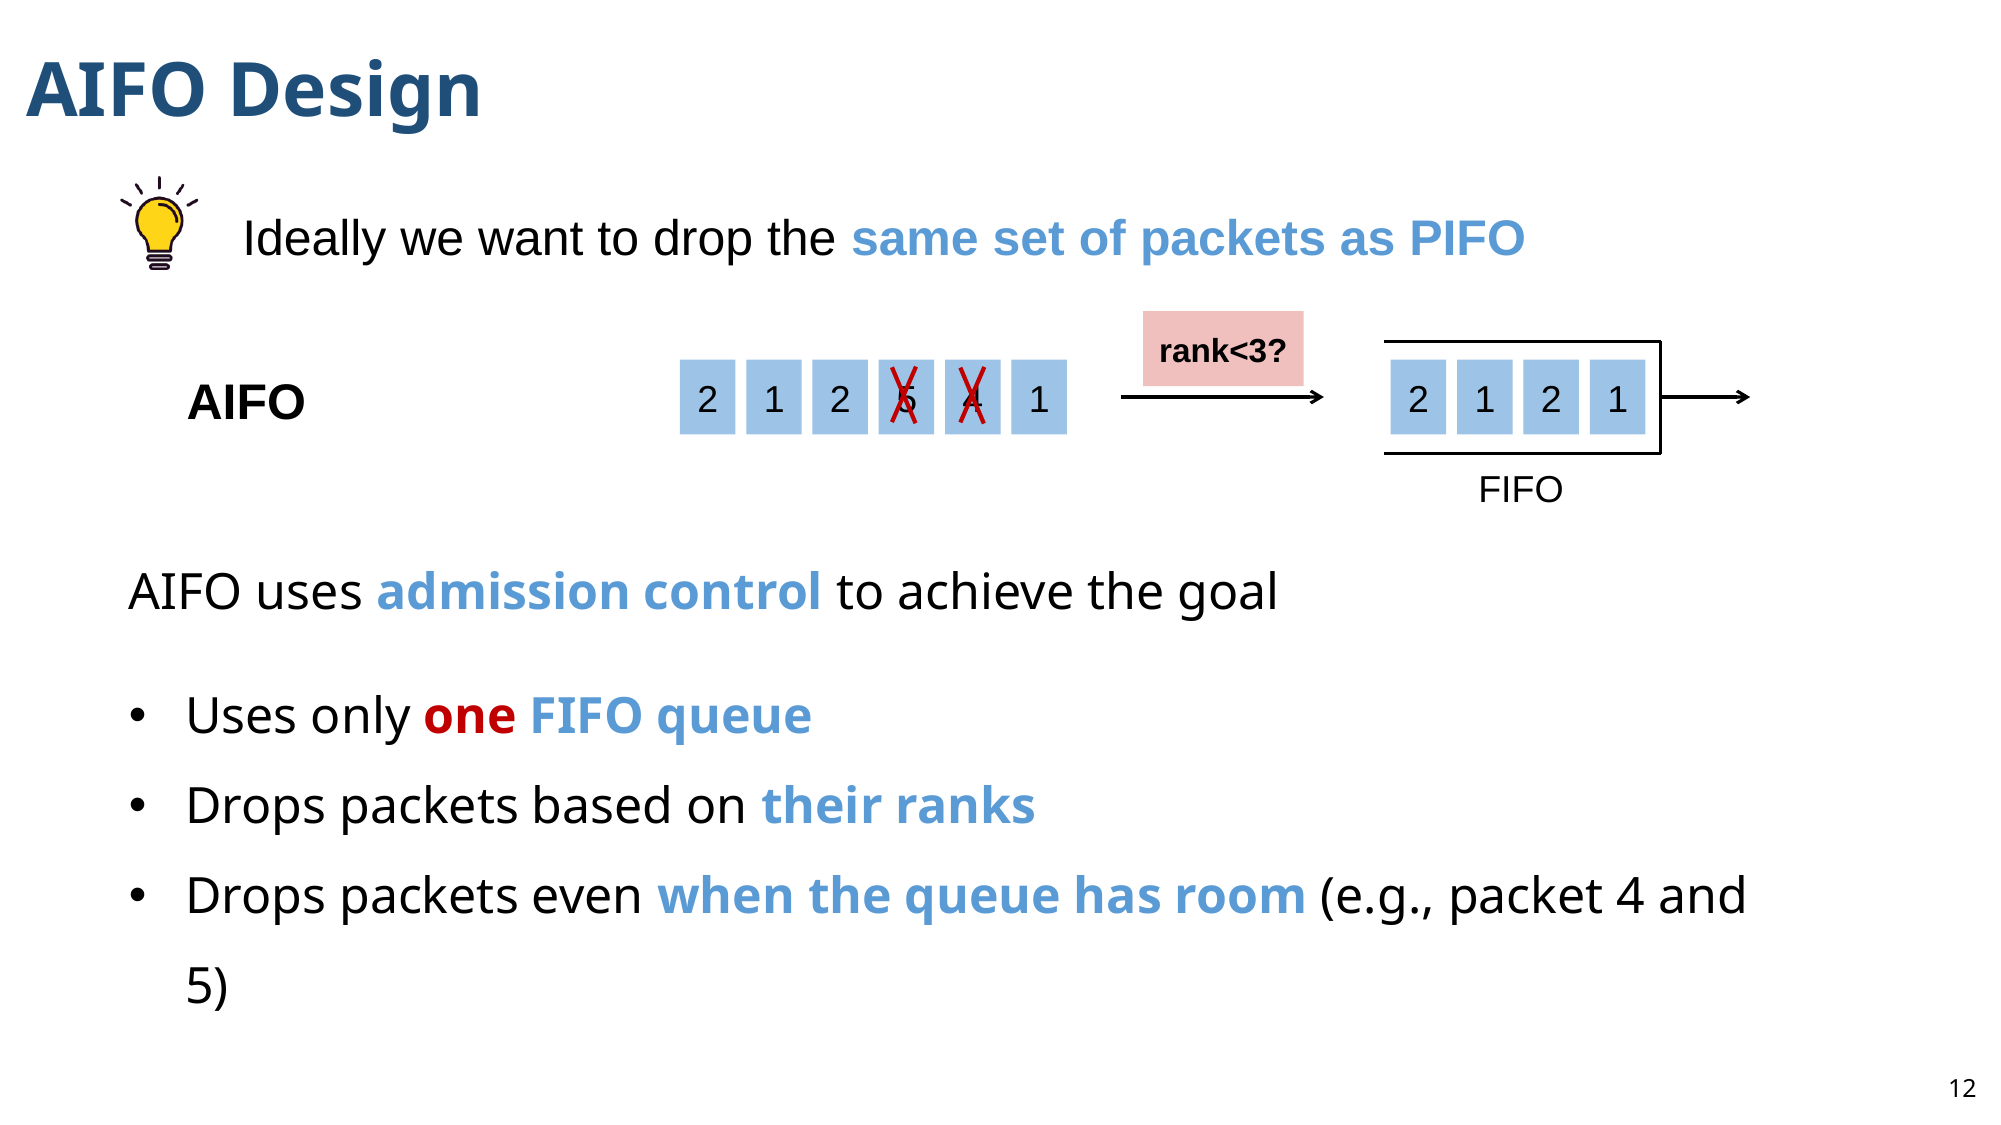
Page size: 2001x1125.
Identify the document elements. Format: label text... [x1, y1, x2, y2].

text_box AIFO uses admission control to achieve the goal Uses only one FIFO queue Drops packets based on their ranks Drops packets even when the queue has room (e.g., packet 4 and 5) [113, 486, 1818, 1058]
text_box AIFO Design [11, 0, 1853, 201]
text_box FIFO [1463, 457, 1580, 518]
text_box Ideally we want to drop the same set of packets as PIFO [227, 197, 1542, 273]
text_box 1 [1589, 358, 1646, 436]
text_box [679, 359, 1067, 435]
text_box 2 [1522, 358, 1580, 436]
text_box AIFO [171, 362, 322, 437]
text_box 2 [1390, 358, 1447, 436]
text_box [891, 366, 985, 424]
text_box 1 [1456, 358, 1514, 436]
slide_number 11 [1541, 1059, 1992, 1120]
text_box rank<3? [1142, 310, 1305, 387]
picture [112, 176, 206, 270]
